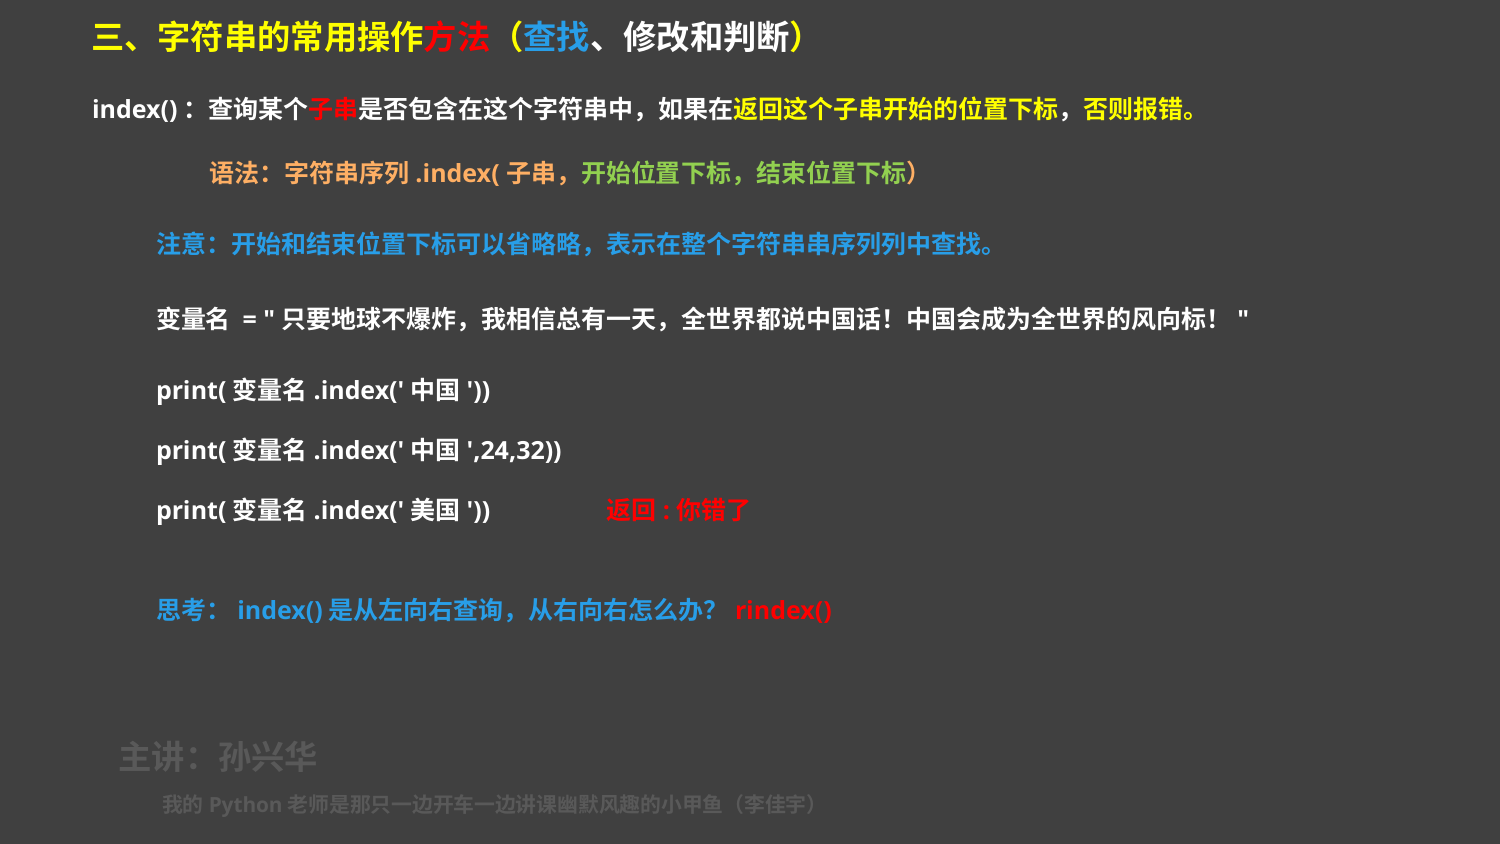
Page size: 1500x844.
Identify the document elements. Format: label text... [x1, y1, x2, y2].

text_box 语法：字符串序列.index(子串，开始位置下标，结束位置下标） [194, 150, 1046, 195]
text_box 变量名 = "只要地球不爆炸，我相信总有一天，全世界都说中国话！中国会成为全世界的风向标！" [141, 296, 1299, 342]
text_box 三、字符串的常用操作方法（查找、修改和判断） [76, 8, 1093, 64]
text_box 思考：index()是从左向右查询，从右向右怎么办？rindex() [141, 587, 1028, 632]
text_box index()：查询某个子串是否包含在这个字符串中，如果在返回这个子串开始的位置下标，否则报错。 [77, 86, 1365, 132]
text_box print(变量名.index('中国')) print(变量名.index('中国',24,32)) print(变量名.index('美国')) 返回:你错了 [141, 367, 1299, 562]
text_box 注意：开始和结束位置下标可以省略略，表示在整个字符串串序列列中查找。 [141, 221, 1028, 266]
